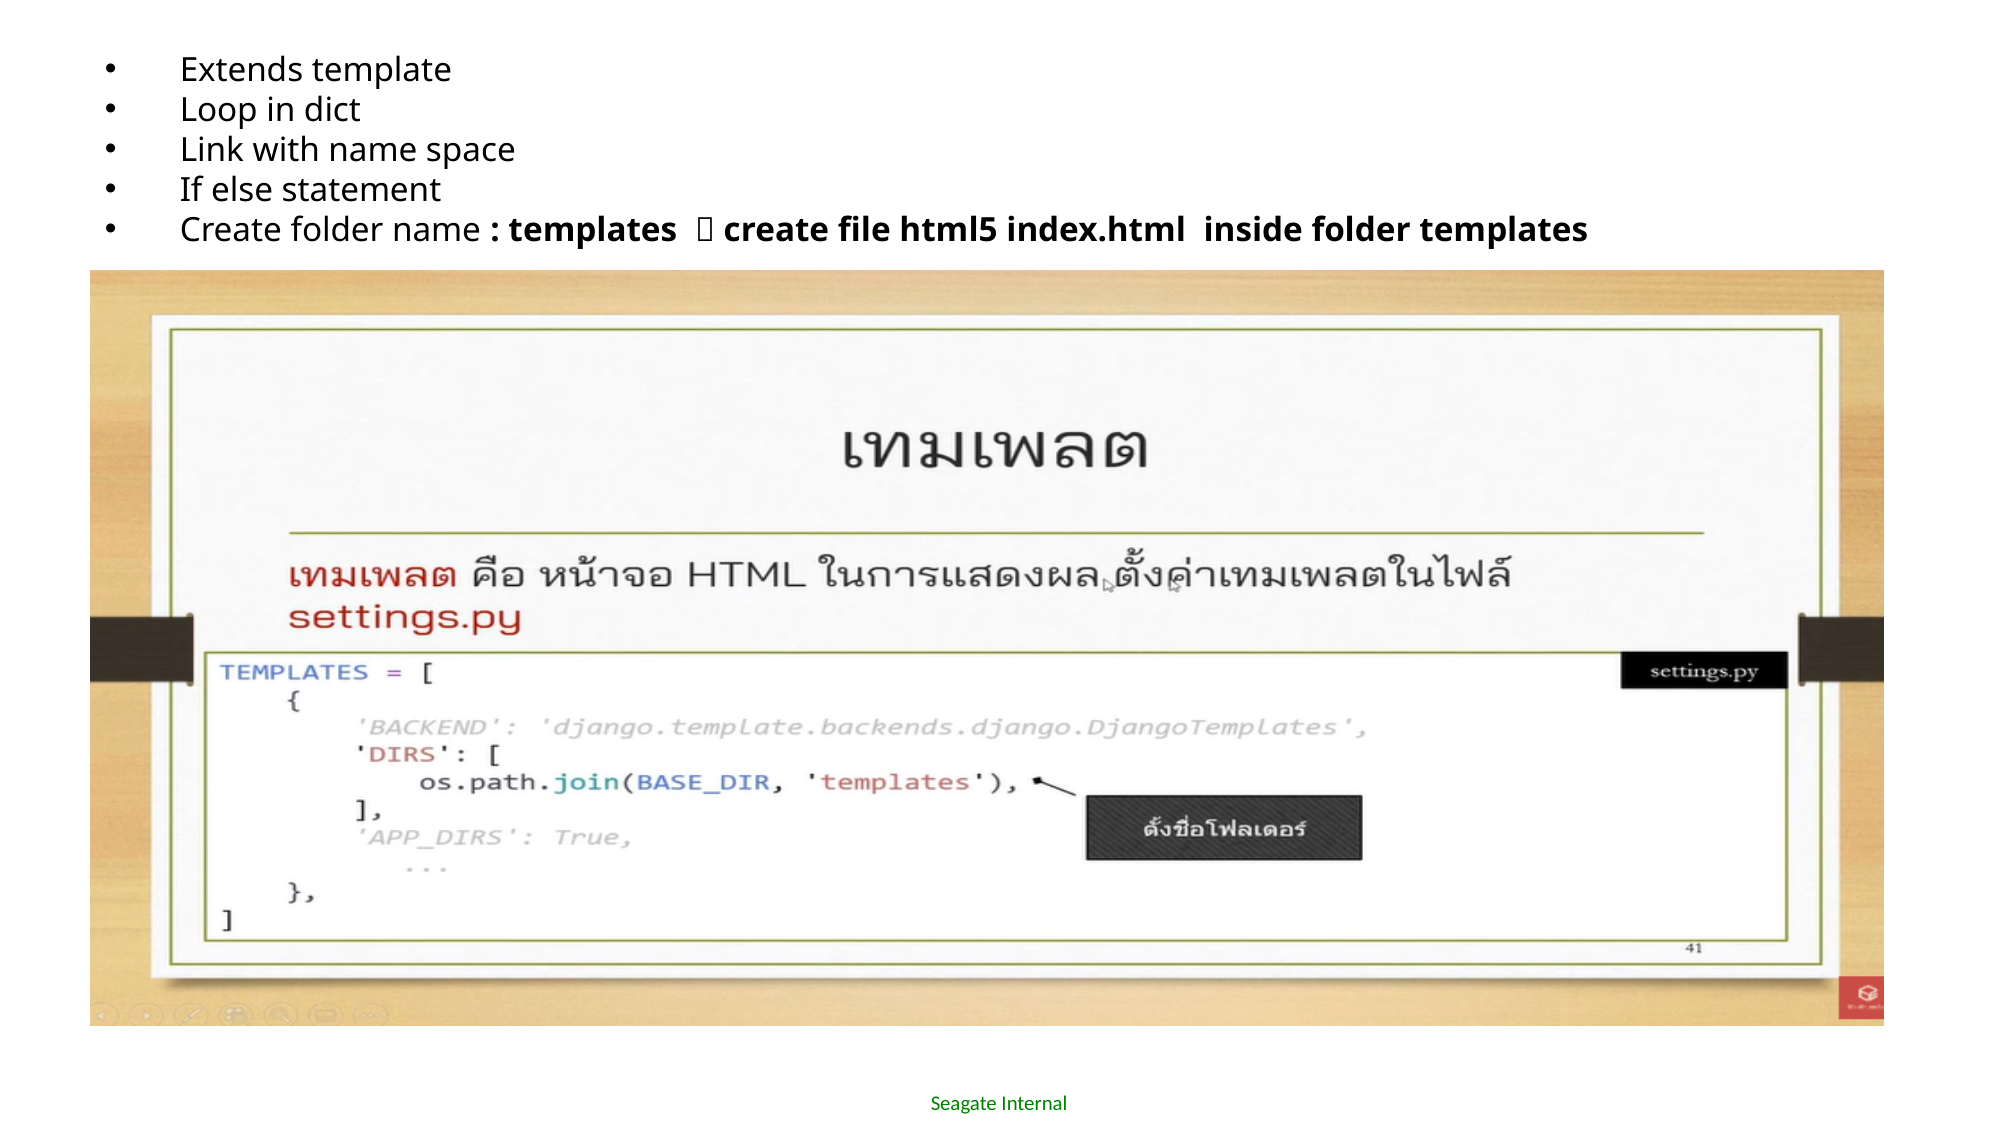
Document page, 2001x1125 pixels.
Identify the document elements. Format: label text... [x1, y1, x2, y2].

text_box Extends template Loop in dict Link with name space If else statement Create folder name : templates  create file html5 index.html inside folder templates [90, 40, 1687, 270]
picture [89, 270, 1884, 1027]
